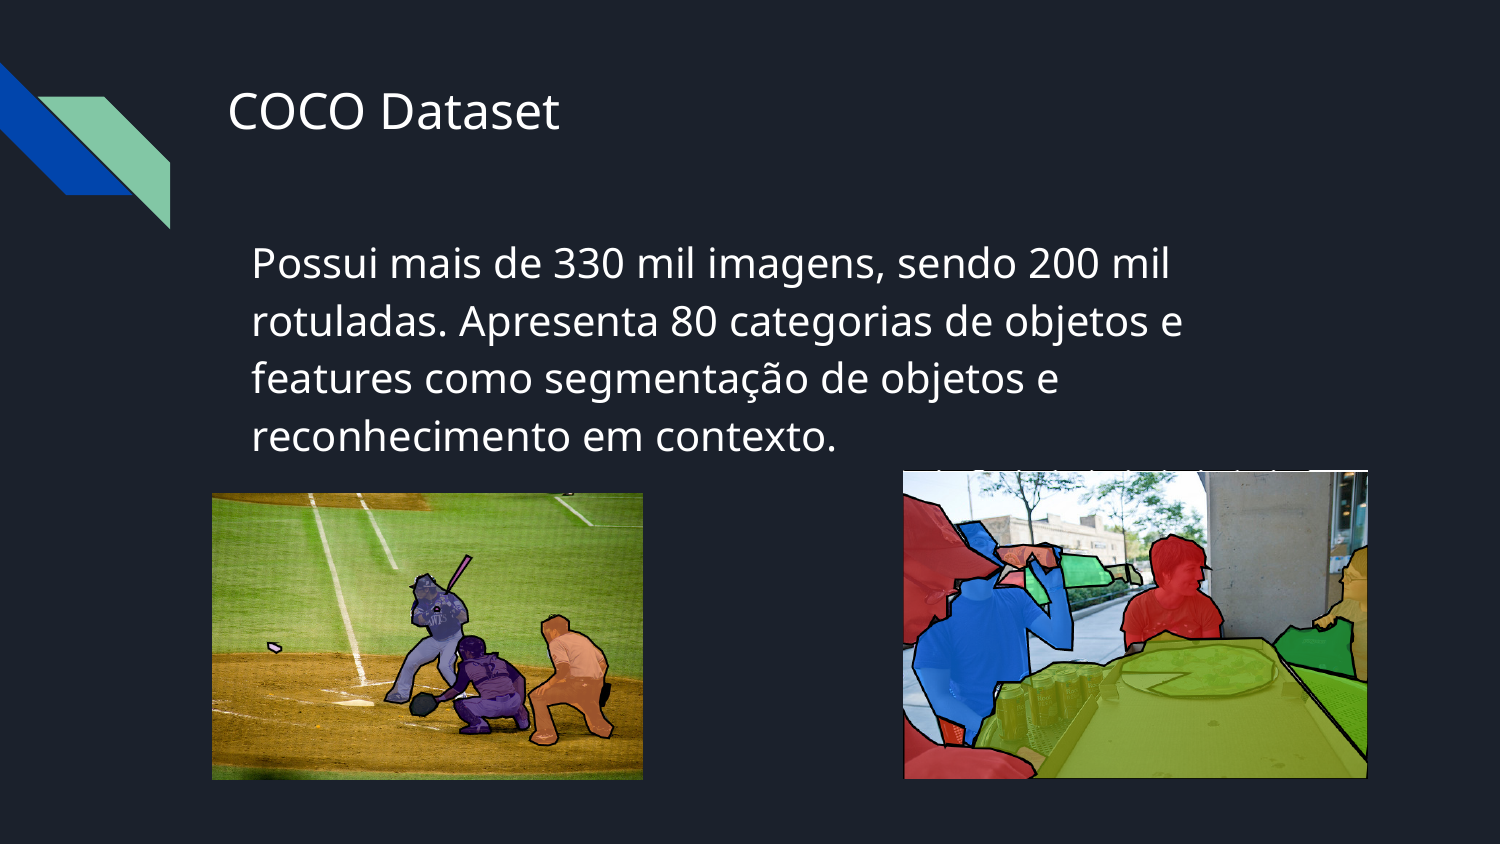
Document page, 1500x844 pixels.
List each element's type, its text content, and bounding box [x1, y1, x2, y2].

title COCO Dataset [212, 64, 1368, 214]
picture [903, 470, 1368, 780]
list Possui mais de 330 mil imagens, sendo 200 mil rotuladas. Apresenta 80 categorias de objetos e features como segmentação de objetos e reconhecimento em contexto. [212, 214, 1368, 693]
picture [212, 492, 643, 780]
